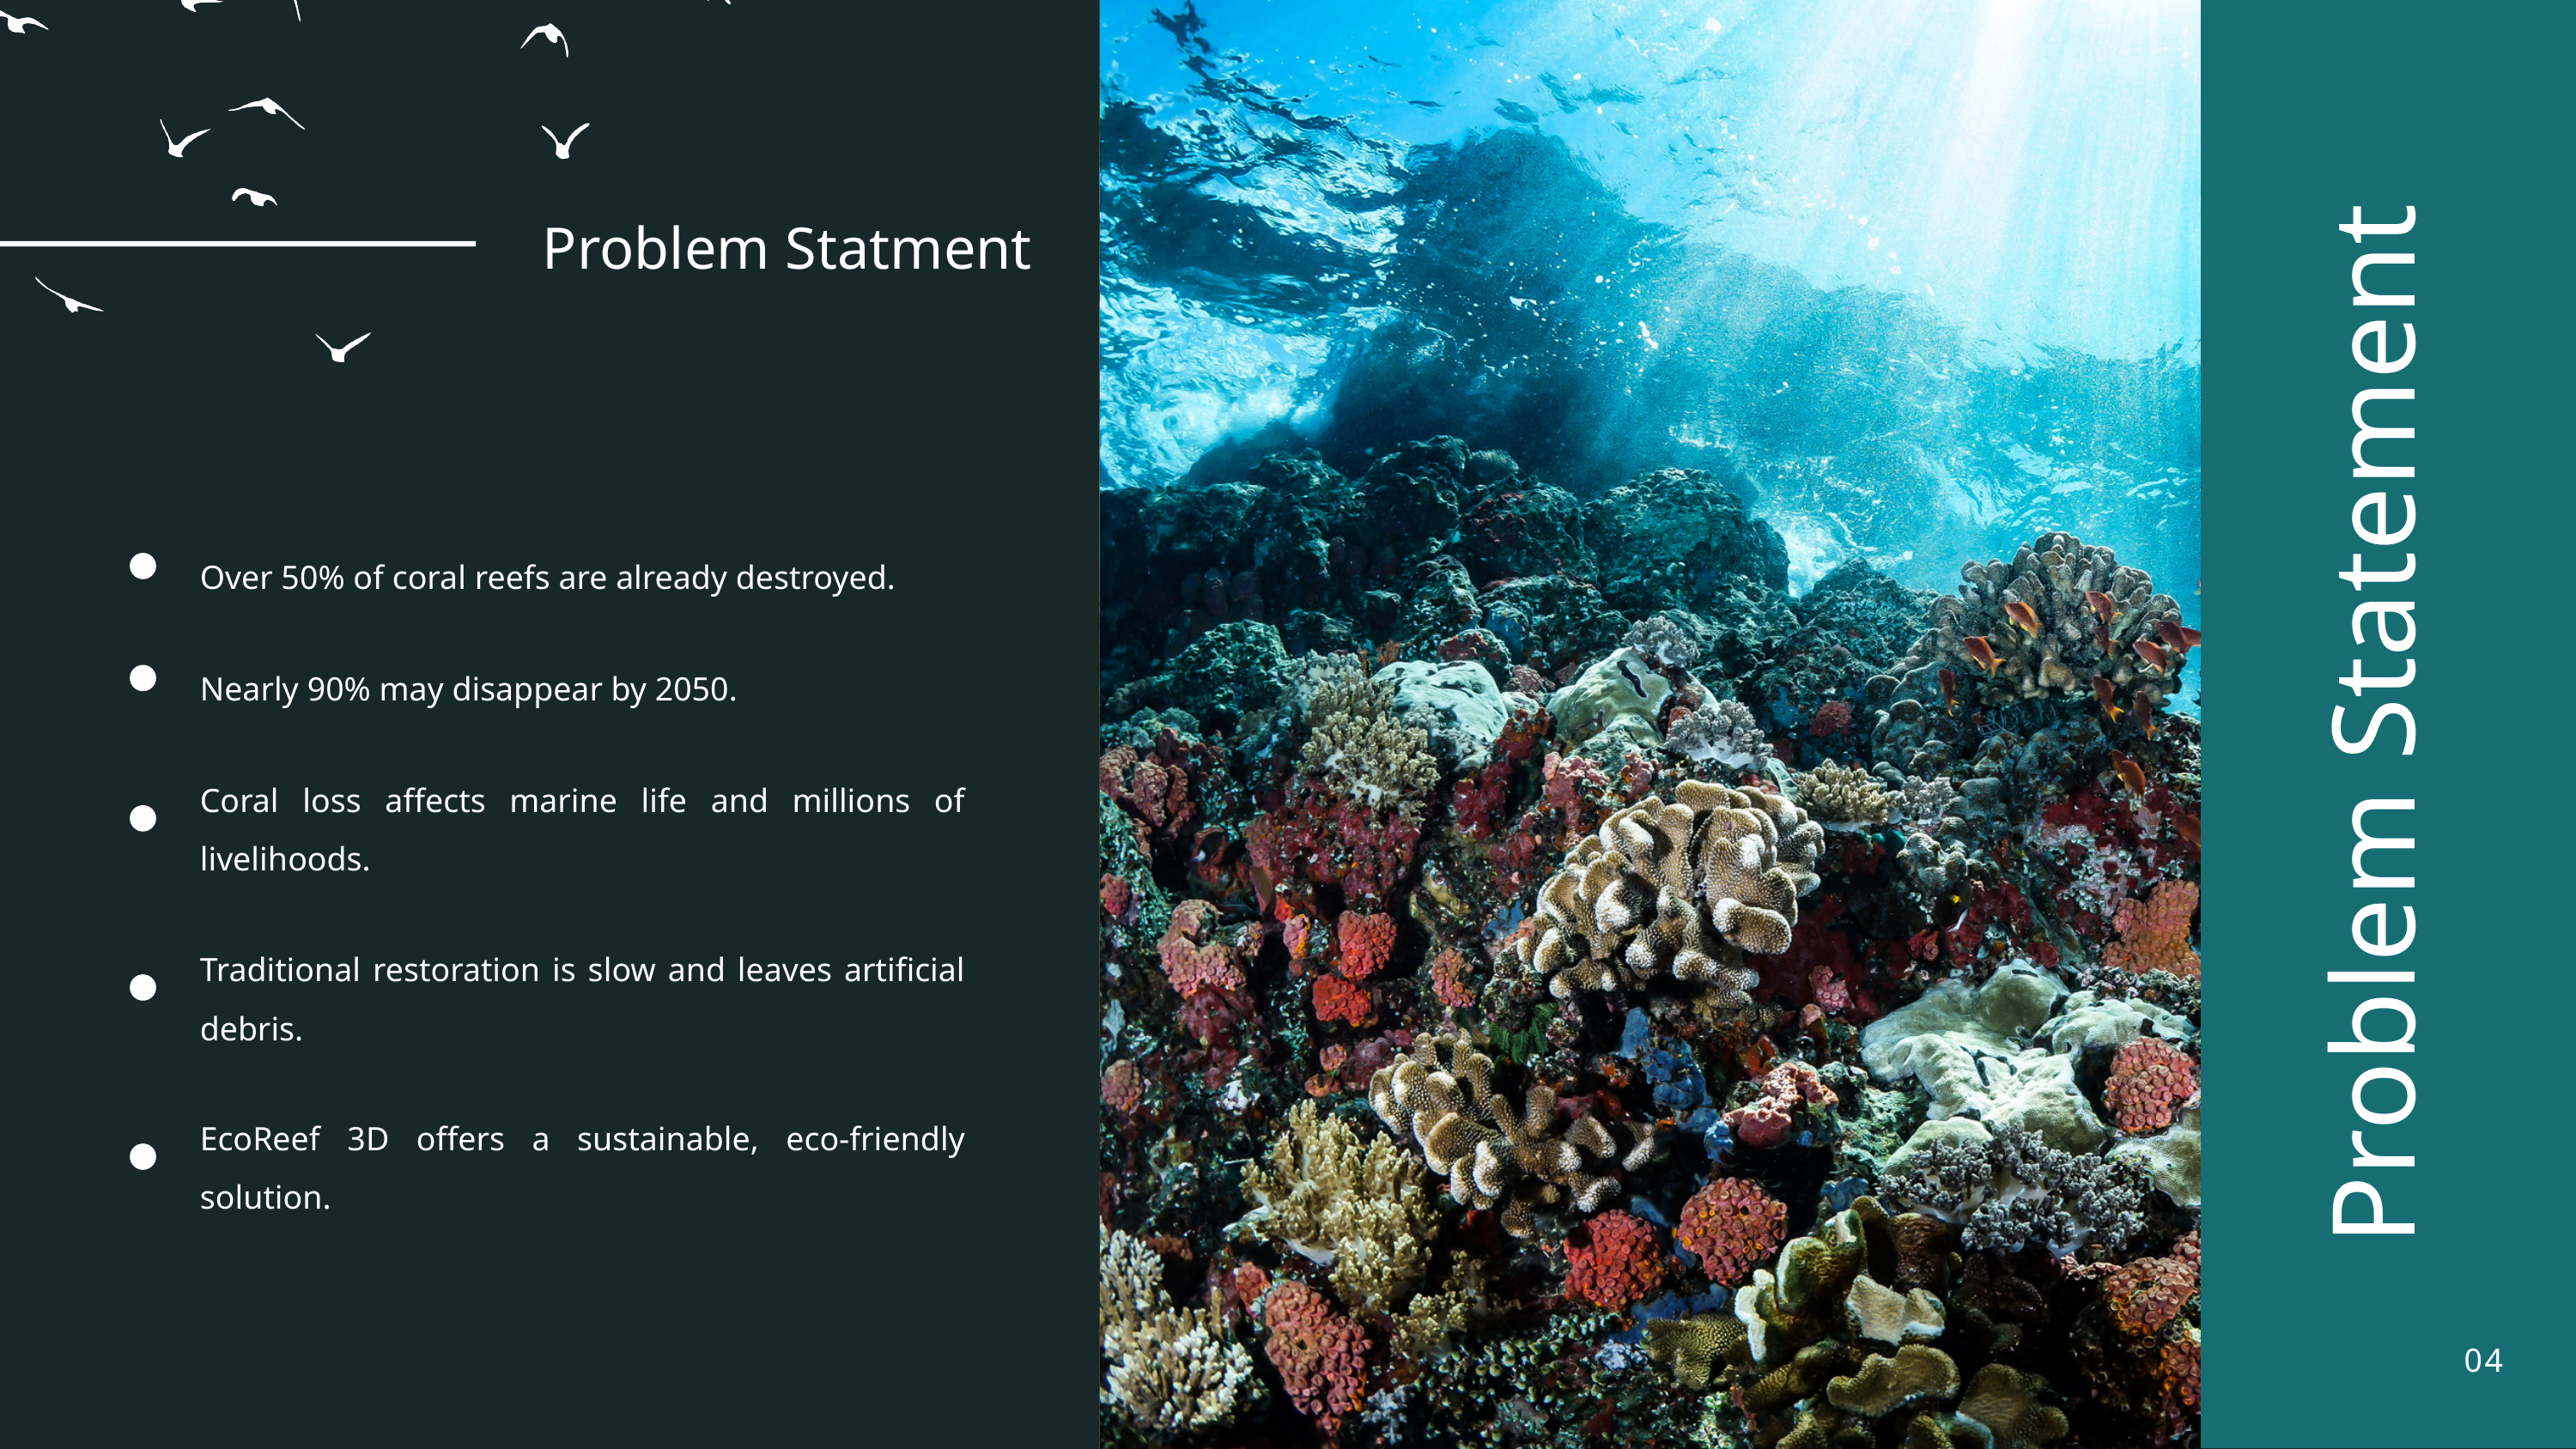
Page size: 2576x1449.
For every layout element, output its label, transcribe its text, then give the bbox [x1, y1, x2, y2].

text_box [1928, 0, 2576, 1449]
text_box [1099, 0, 1928, 1449]
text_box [129, 1108, 967, 1205]
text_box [129, 658, 967, 698]
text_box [129, 770, 967, 867]
text_box [0, 0, 732, 362]
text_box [129, 547, 967, 585]
text_box Problem Statment [732, 208, 1033, 282]
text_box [129, 939, 967, 1036]
